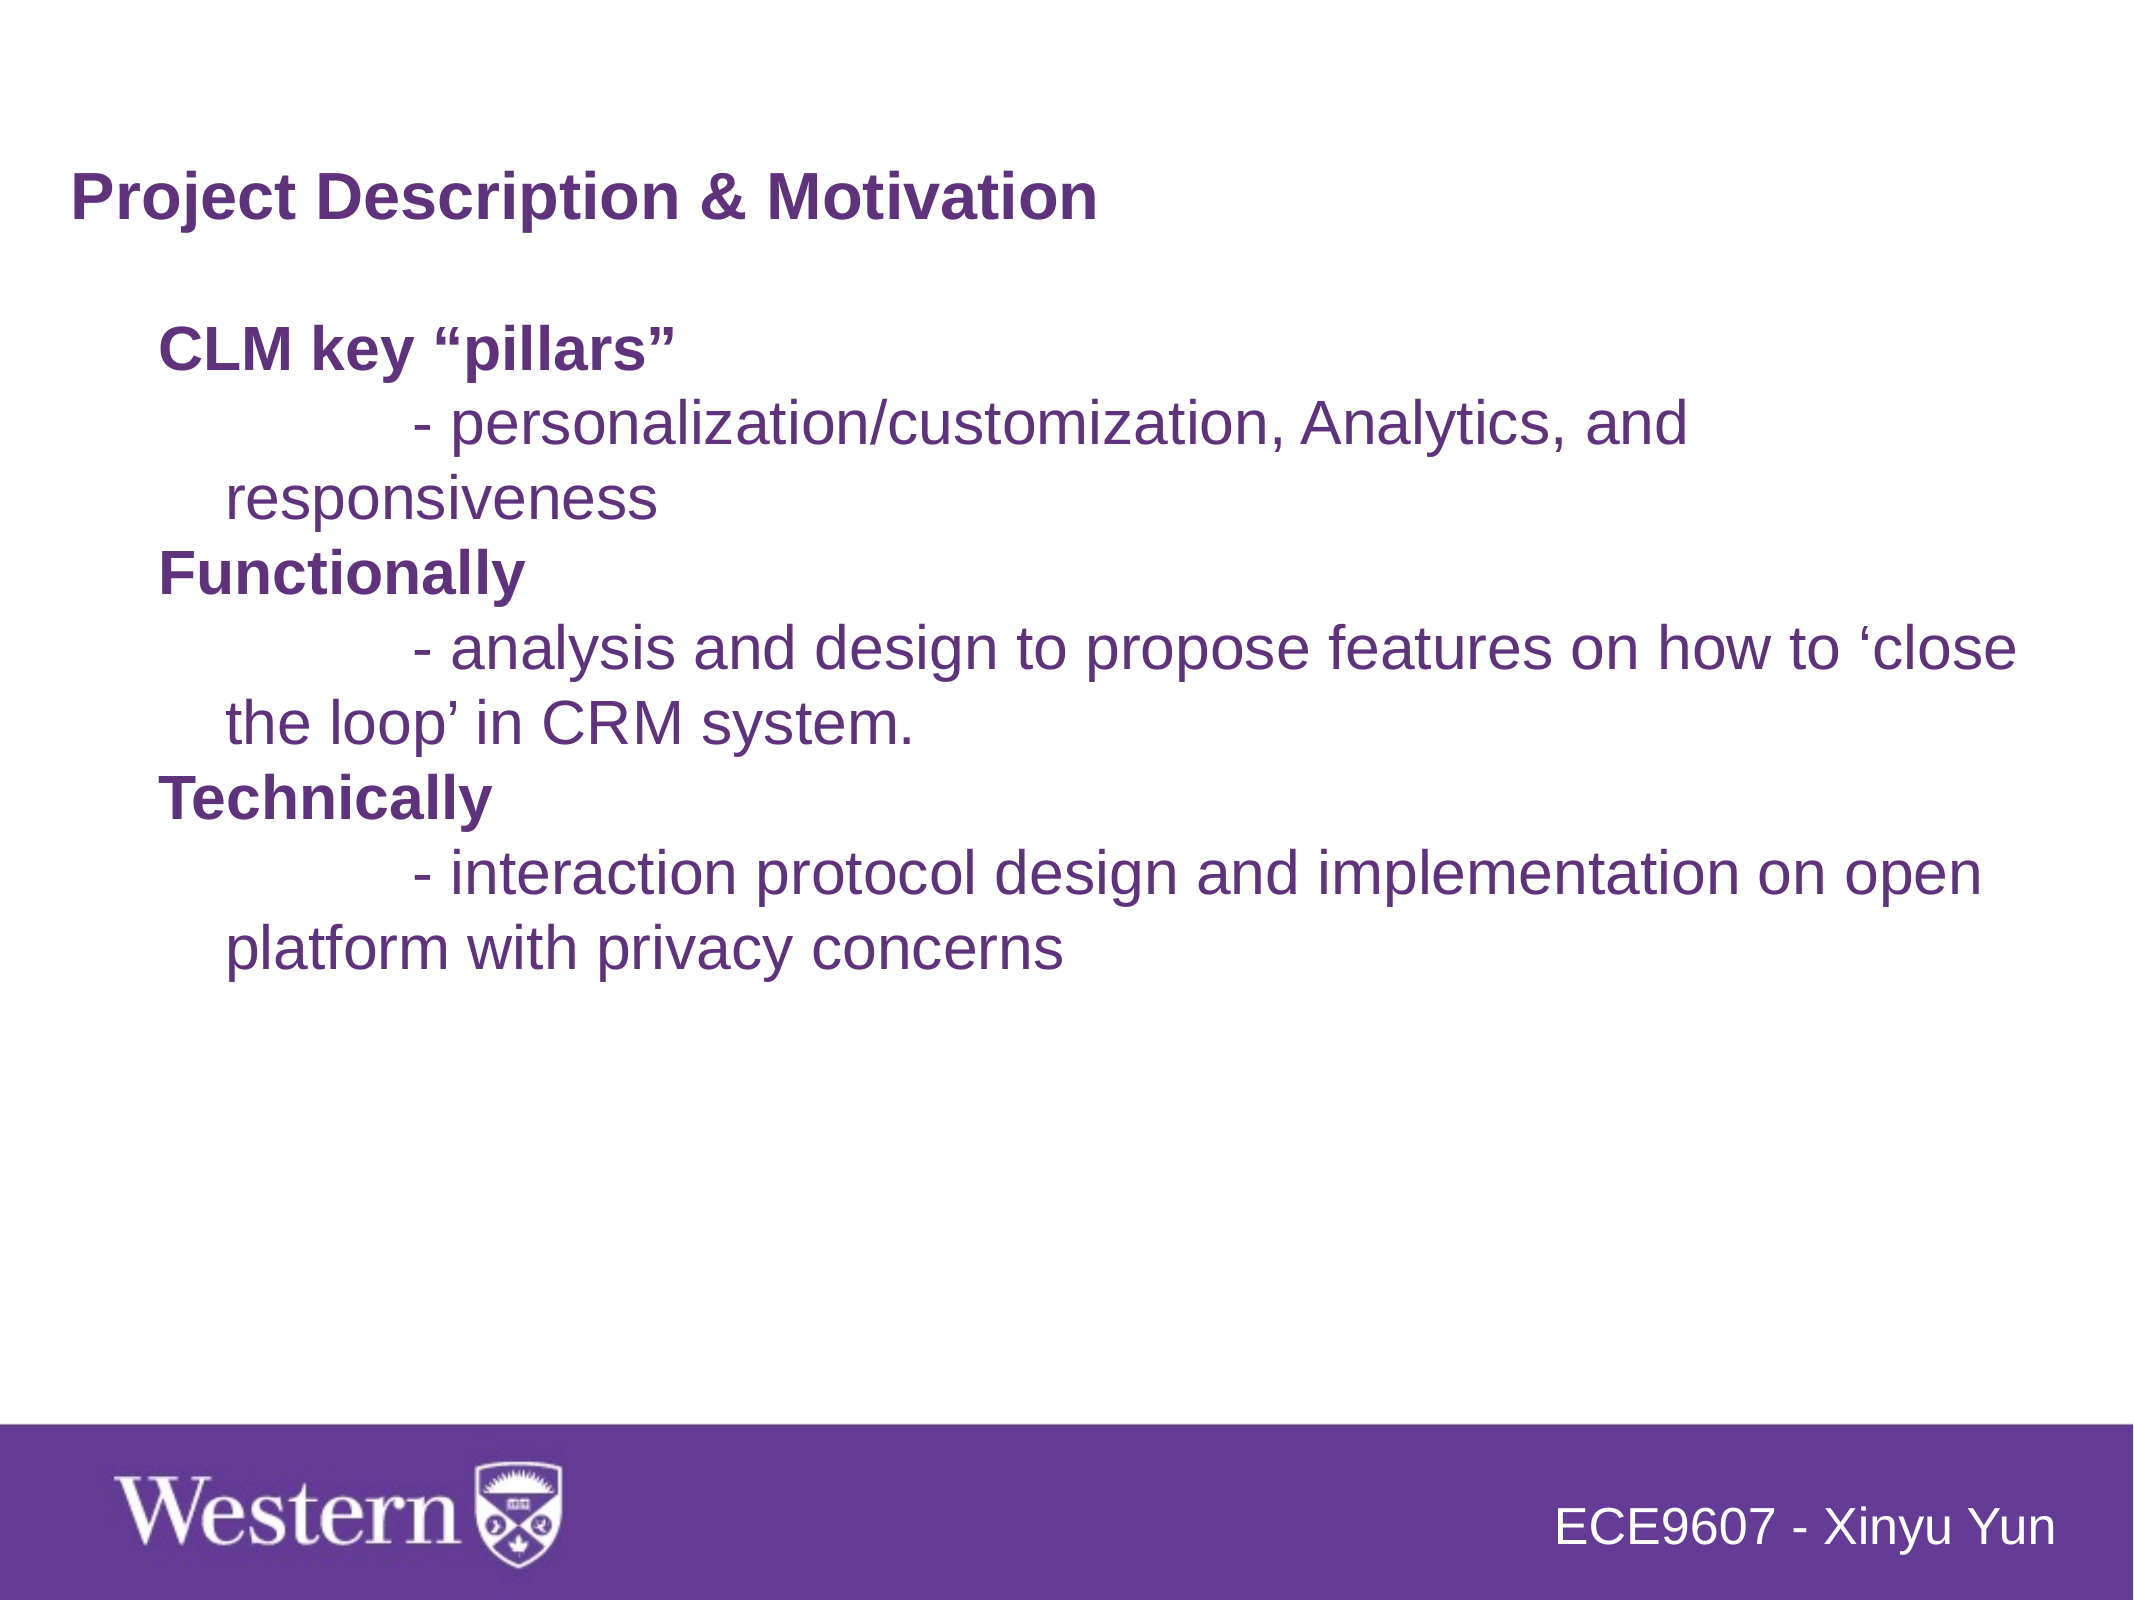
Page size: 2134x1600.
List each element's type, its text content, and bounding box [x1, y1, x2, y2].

title Project Description & Motivation CLM key “pillars” - personalization/customization, Analytics, and responsiveness Functionally - analysis and design to propose features on how to ‘close the loop’ in CRM system. Technically - interaction protocol design and implementation on open platform with privacy concerns [32, 152, 2045, 1191]
text_box ECE9607 - Xinyu Yun [1454, 1484, 2065, 1564]
picture [0, 0, 2134, 1600]
